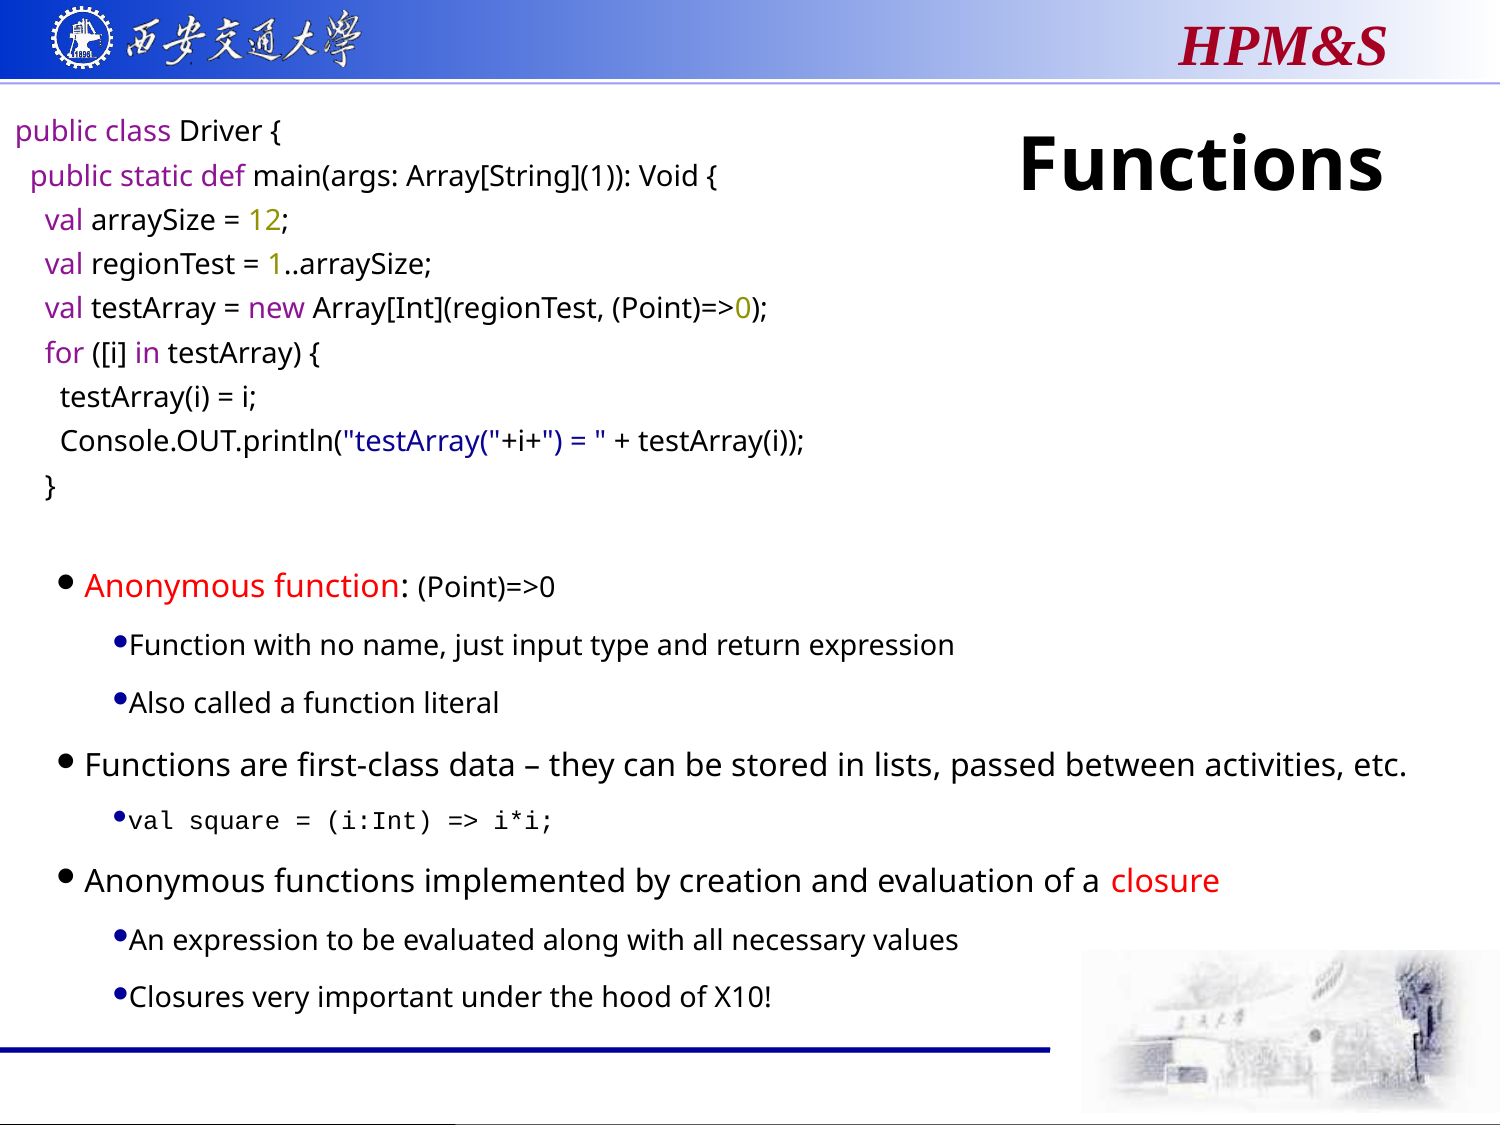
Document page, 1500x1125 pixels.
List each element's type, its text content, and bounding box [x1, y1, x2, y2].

picture [125, 10, 363, 67]
picture [50, 5, 113, 69]
picture [1081, 950, 1500, 1113]
list Anonymous function: (Point)=>0 Function with no name, just input type and return expression Also called a function literal Functions are first-class data – they can be stored in lists, passed between activities, etc. val square = (i:Int) => i*i; Anonymous functions implemented by creation and evaluation of a closure An expression to be evaluated along with all necessary values Closures very important under the hood of X10! [41, 538, 1429, 1077]
text_box public class Driver { public static def main(args: Array[String](1)): Void { val arraySize = 12; val regionTest = 1..arraySize; val testArray = new Array[Int](regionTest, (Point)=>0); for ([i] in testArray) { testArray(i) = i; Console.OUT.println("testArray("+i+") = " + testArray(i)); } [0, 101, 1430, 510]
